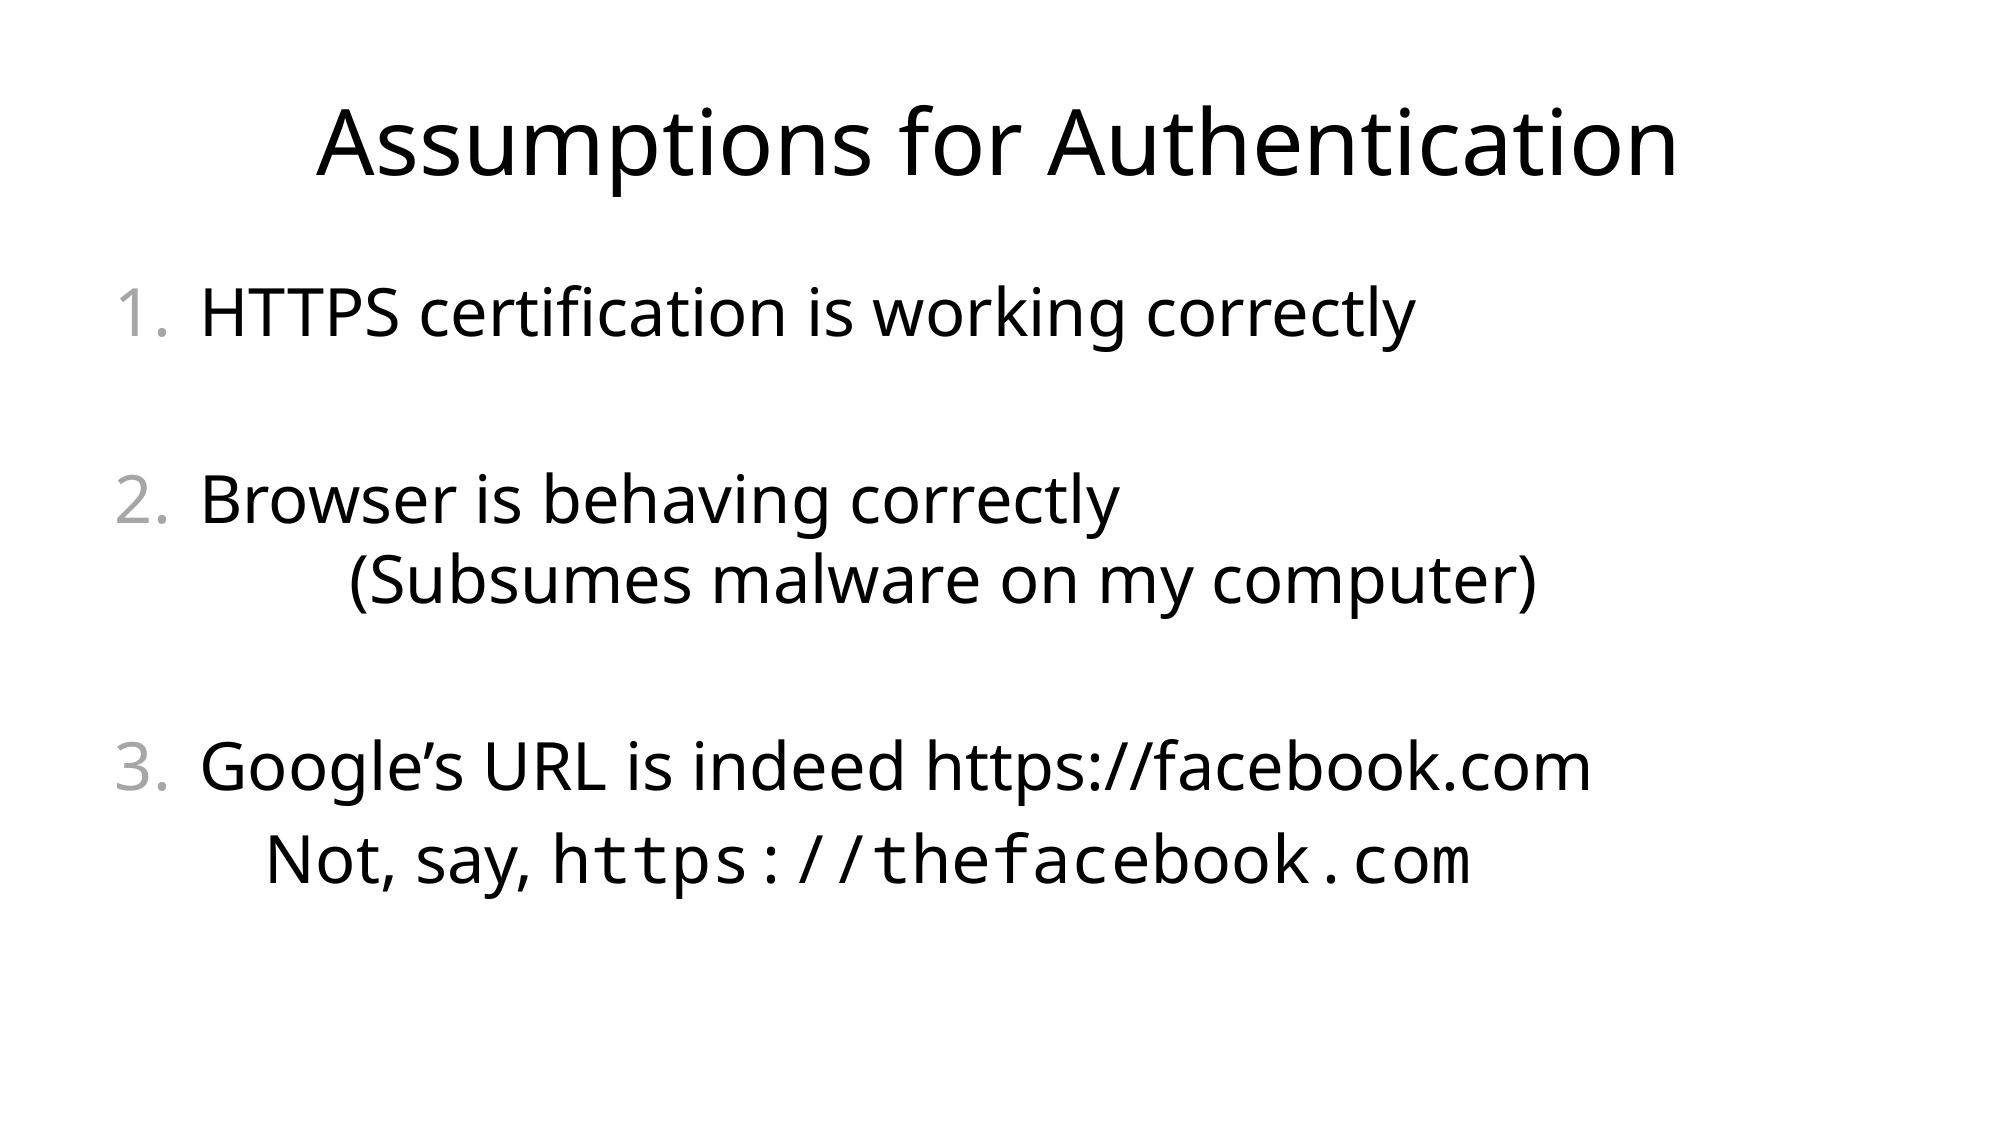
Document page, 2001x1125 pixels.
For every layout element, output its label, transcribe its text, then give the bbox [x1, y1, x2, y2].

title Assumptions for Authentication [99, 45, 1900, 233]
list HTTPS certification is working correctly Browser is behaving correctly (Subsumes malware on my computer) Google’s URL is indeed https://facebook.com Not, say, https://thefacebook.com [99, 262, 1900, 1005]
